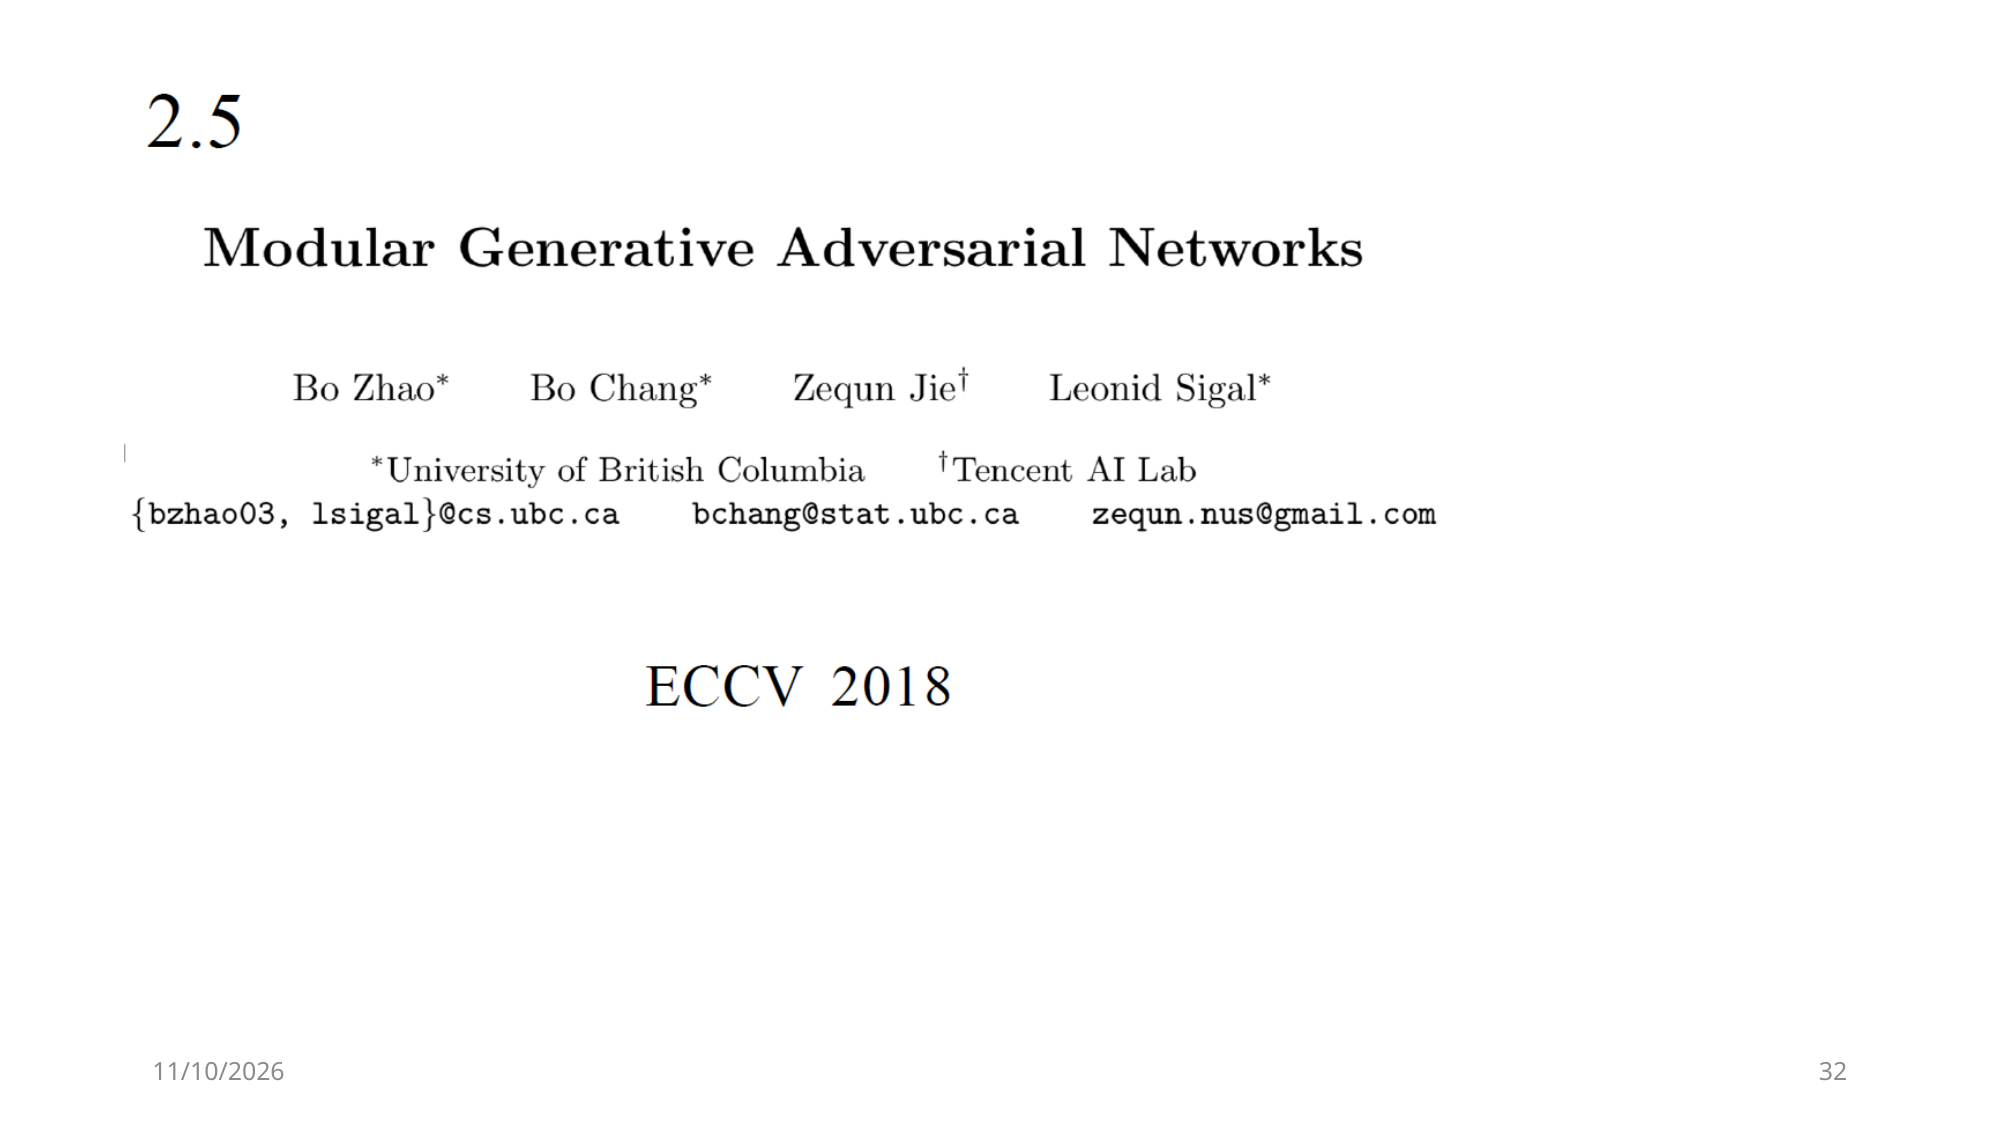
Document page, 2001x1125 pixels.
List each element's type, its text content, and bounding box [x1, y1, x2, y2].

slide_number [137, 1042, 588, 1103]
picture [108, 73, 1450, 723]
slide_number 32 [1412, 1042, 1863, 1103]
